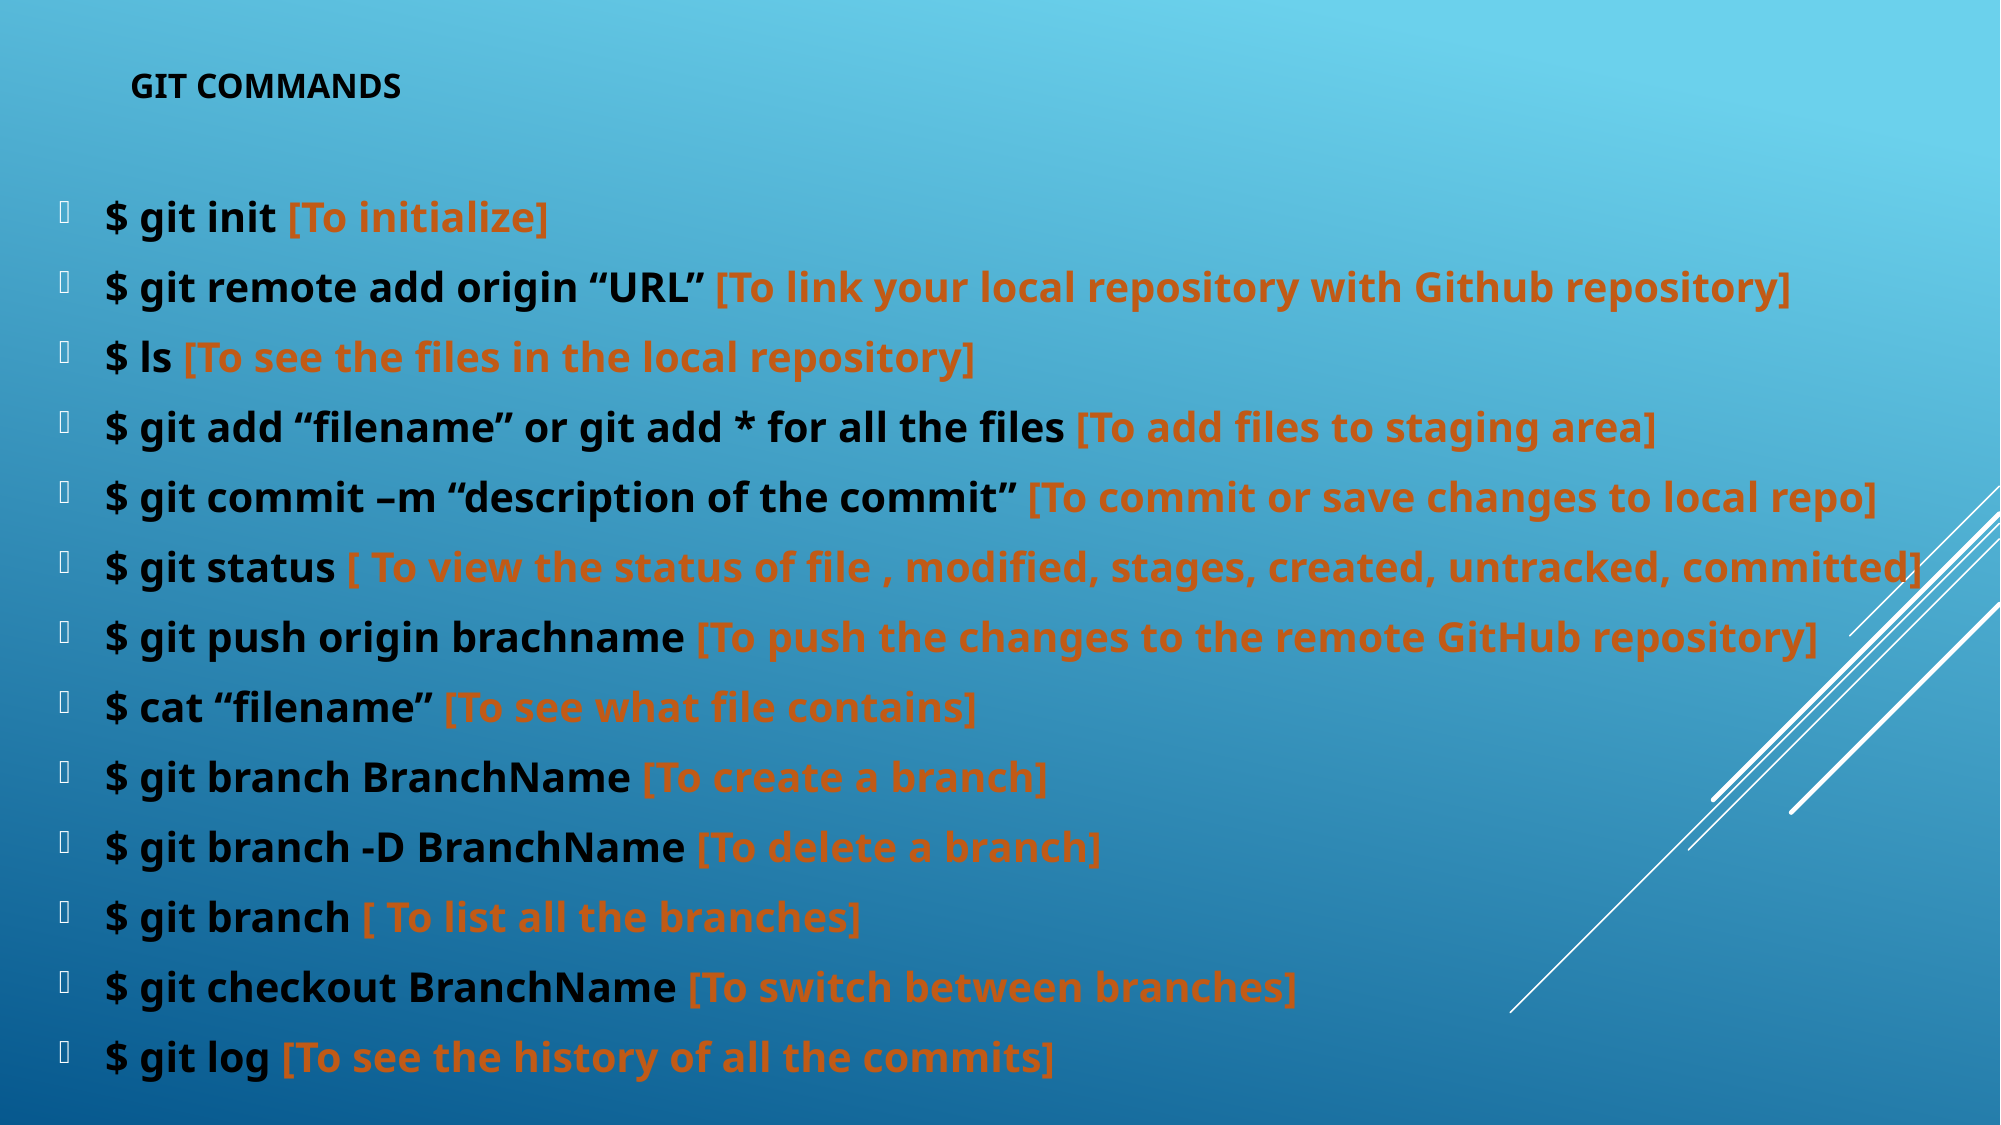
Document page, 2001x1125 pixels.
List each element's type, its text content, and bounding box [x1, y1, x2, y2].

list $ git init [To initialize] $ git remote add origin “URL” [To link your local repository with Github repository] $ ls [To see the files in the local repository] $ git add “filename” or git add * for all the files [To add files to staging area] $ git commit –m “description of the commit” [To commit or save changes to local repo] $ git status [ To view the status of file , modified, stages, created, untracked, committed] $ git push origin brachname [To push the changes to the remote GitHub repository] $ cat “filename” [To see what file contains] $ git branch BranchName [To create a branch] $ git branch -D BranchName [To delete a branch] $ git branch [ To list all the branches] $ git checkout BranchName [To switch between branches] $ git log [To see the history of all the commits] [43, 183, 1978, 1098]
title Git commands [115, 57, 1516, 114]
